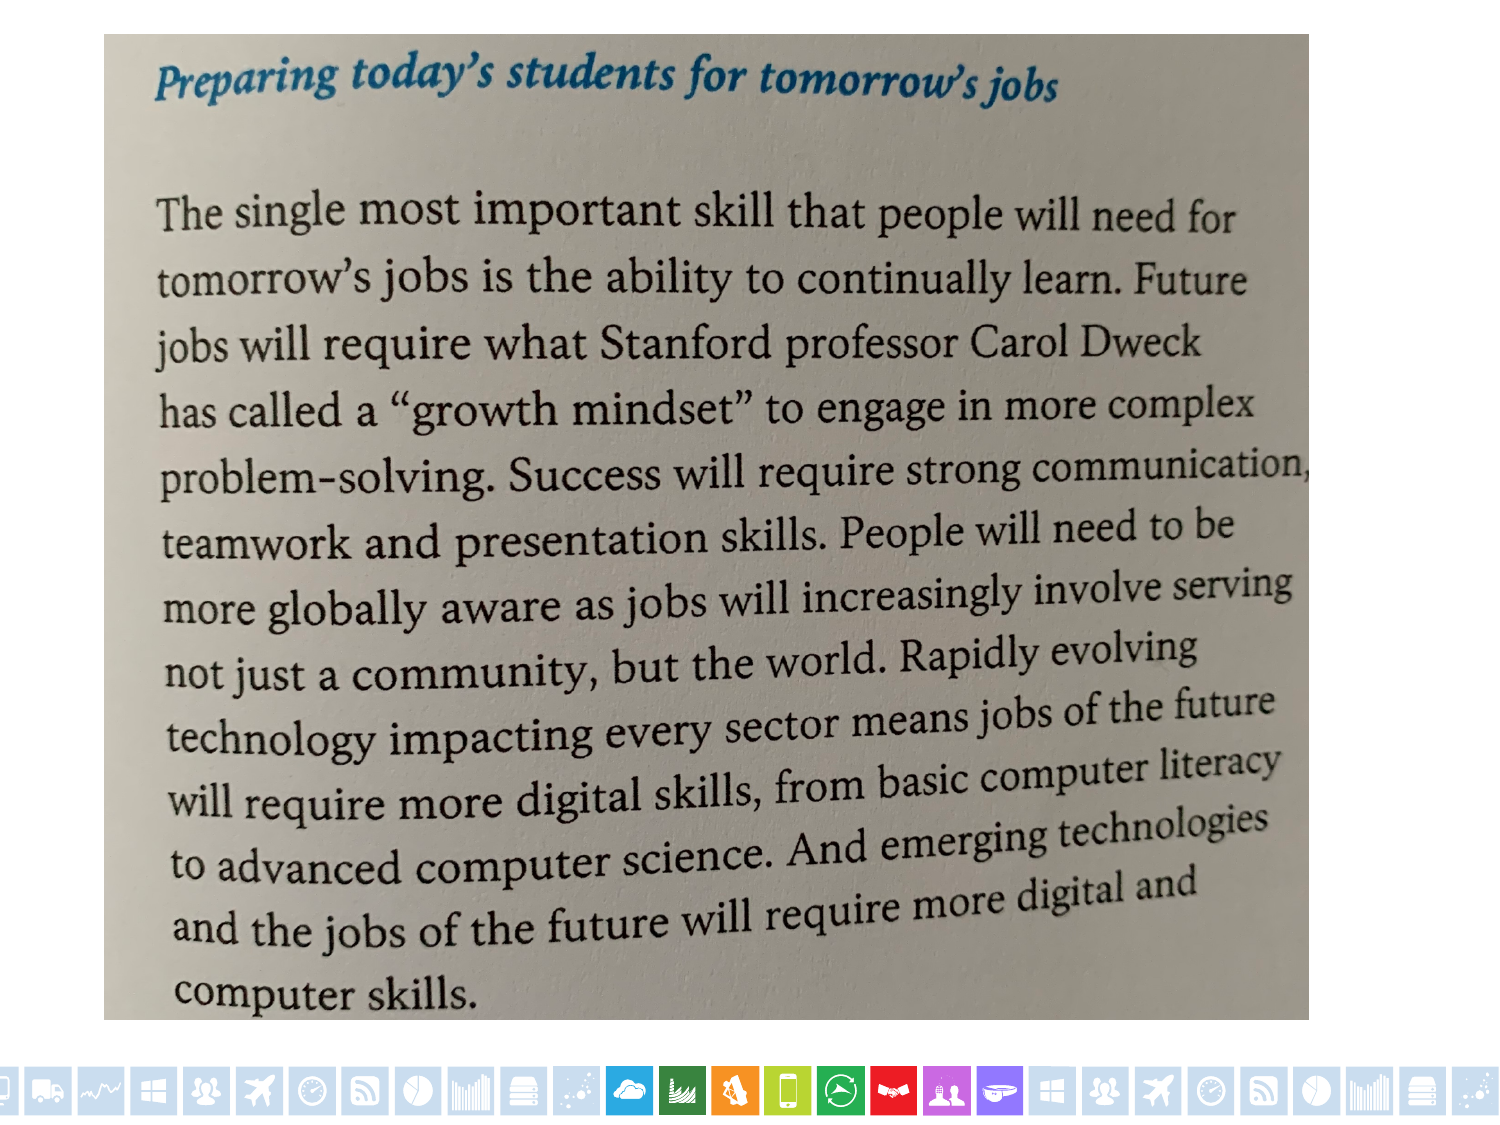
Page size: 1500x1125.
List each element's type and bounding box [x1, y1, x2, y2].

picture [104, 34, 1309, 1020]
